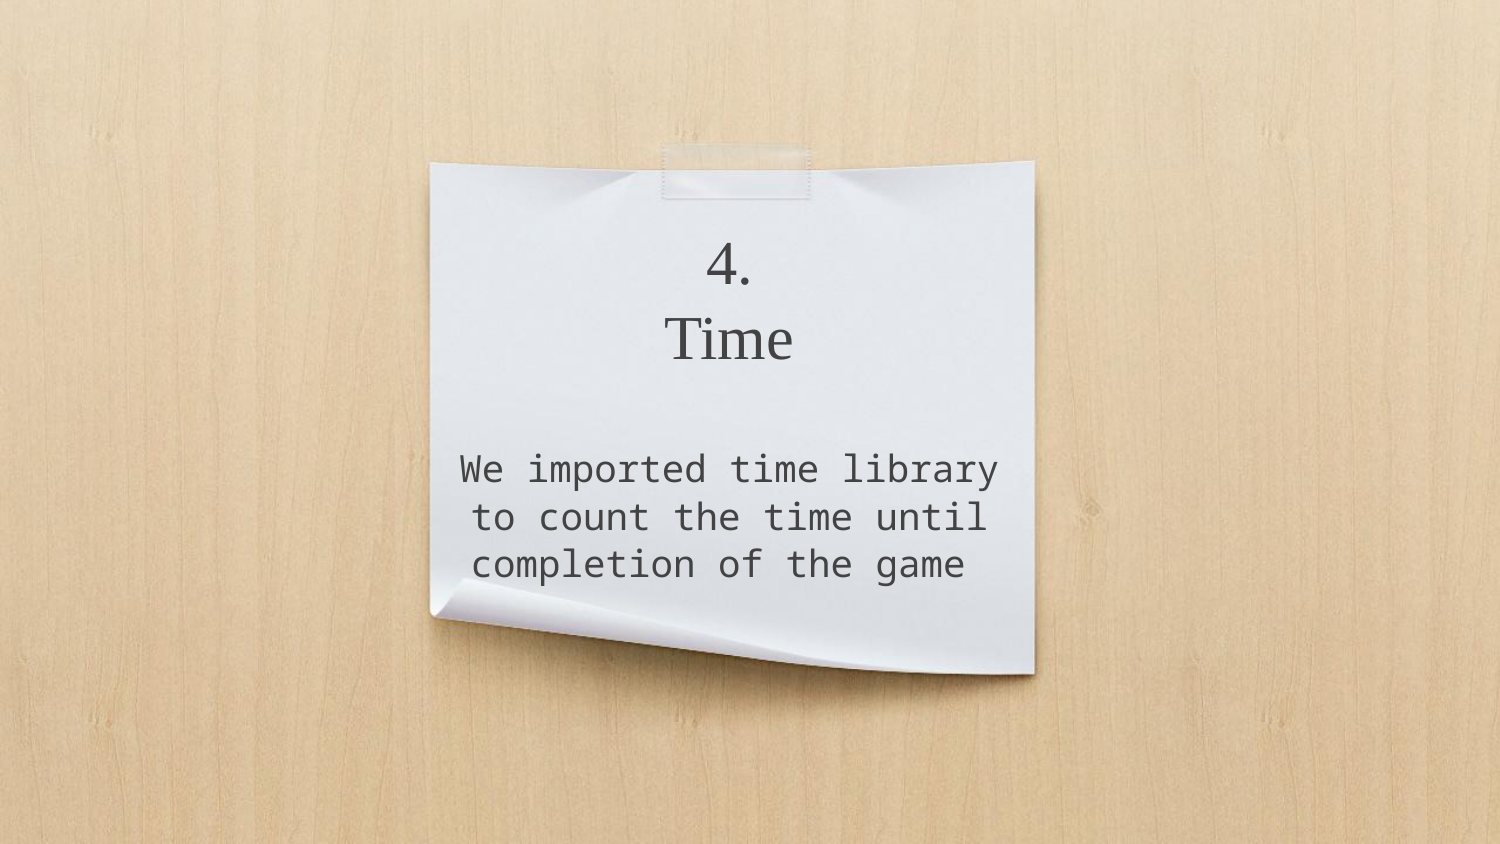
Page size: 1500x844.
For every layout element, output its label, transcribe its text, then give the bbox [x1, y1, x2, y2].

subtitle We imported time library to count the time until completion of the game [443, 427, 1016, 581]
picture [0, 0, 1500, 844]
title 4. Time [443, 196, 1016, 388]
